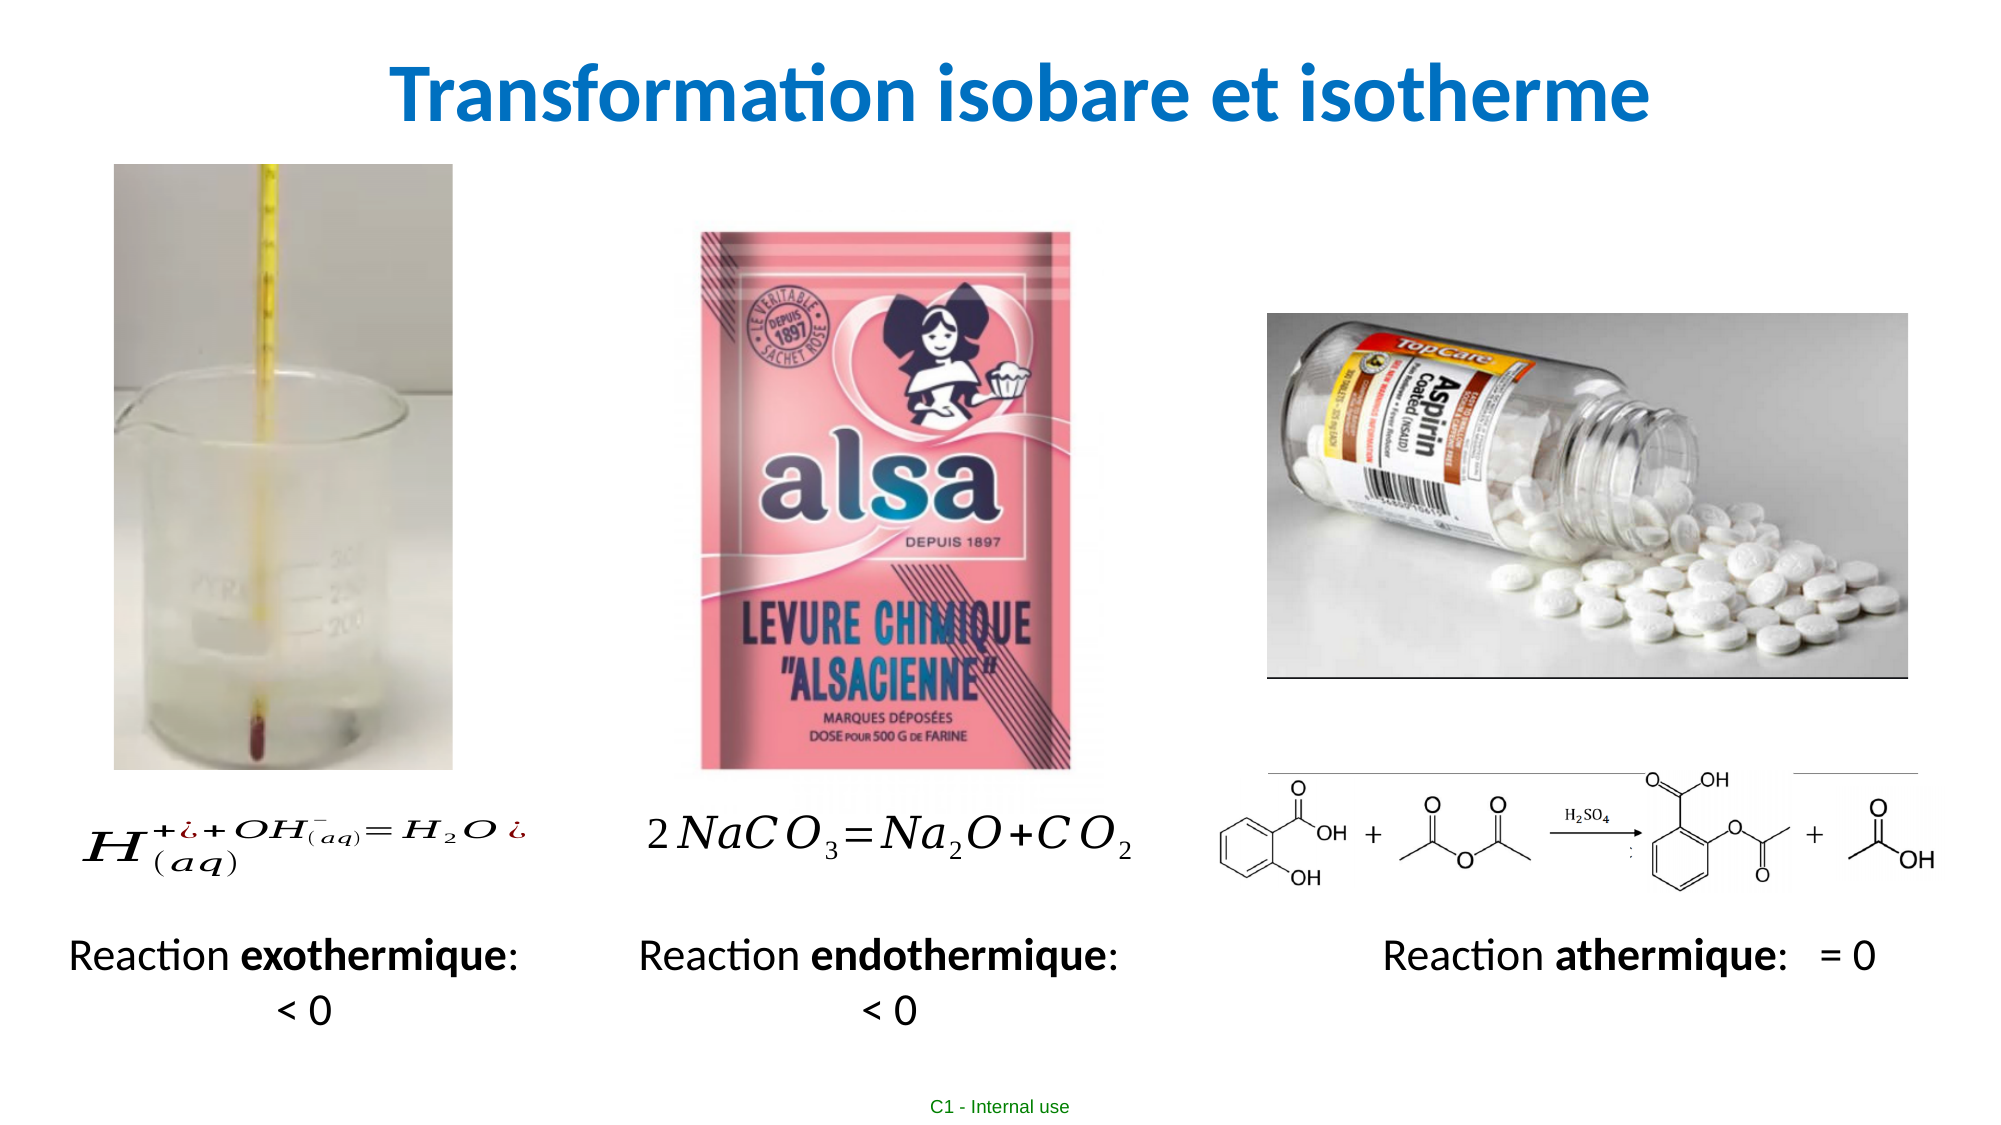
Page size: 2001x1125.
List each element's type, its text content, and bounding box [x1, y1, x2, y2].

text_box Transformation isobare et isotherme [170, 30, 1872, 146]
picture [674, 210, 1104, 814]
picture [113, 164, 453, 770]
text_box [1203, 769, 1966, 893]
picture [1267, 313, 1909, 679]
